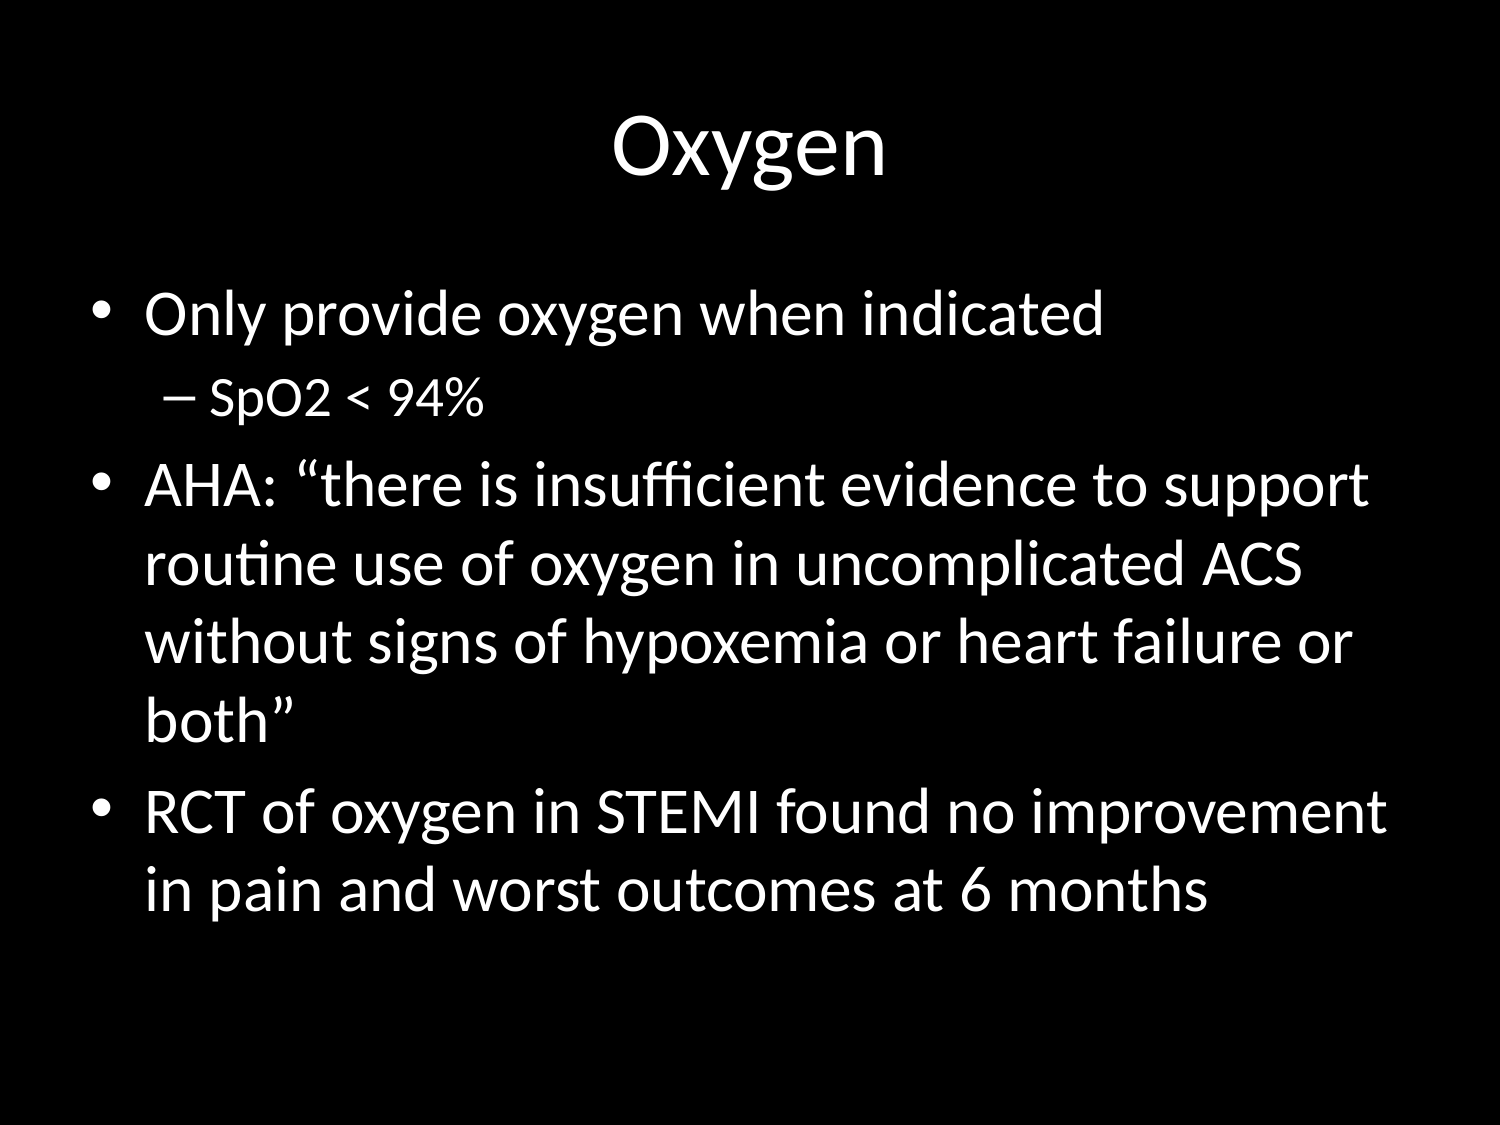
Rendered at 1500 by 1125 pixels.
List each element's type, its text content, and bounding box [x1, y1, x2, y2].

title Oxygen [75, 45, 1425, 233]
list Only provide oxygen when indicated SpO2 < 94% AHA: “there is insufficient evidence to support routine use of oxygen in uncomplicated ACS without signs of hypoxemia or heart failure or both” RCT of oxygen in STEMI found no improvement in pain and worst outcomes at 6 months [75, 262, 1425, 1005]
